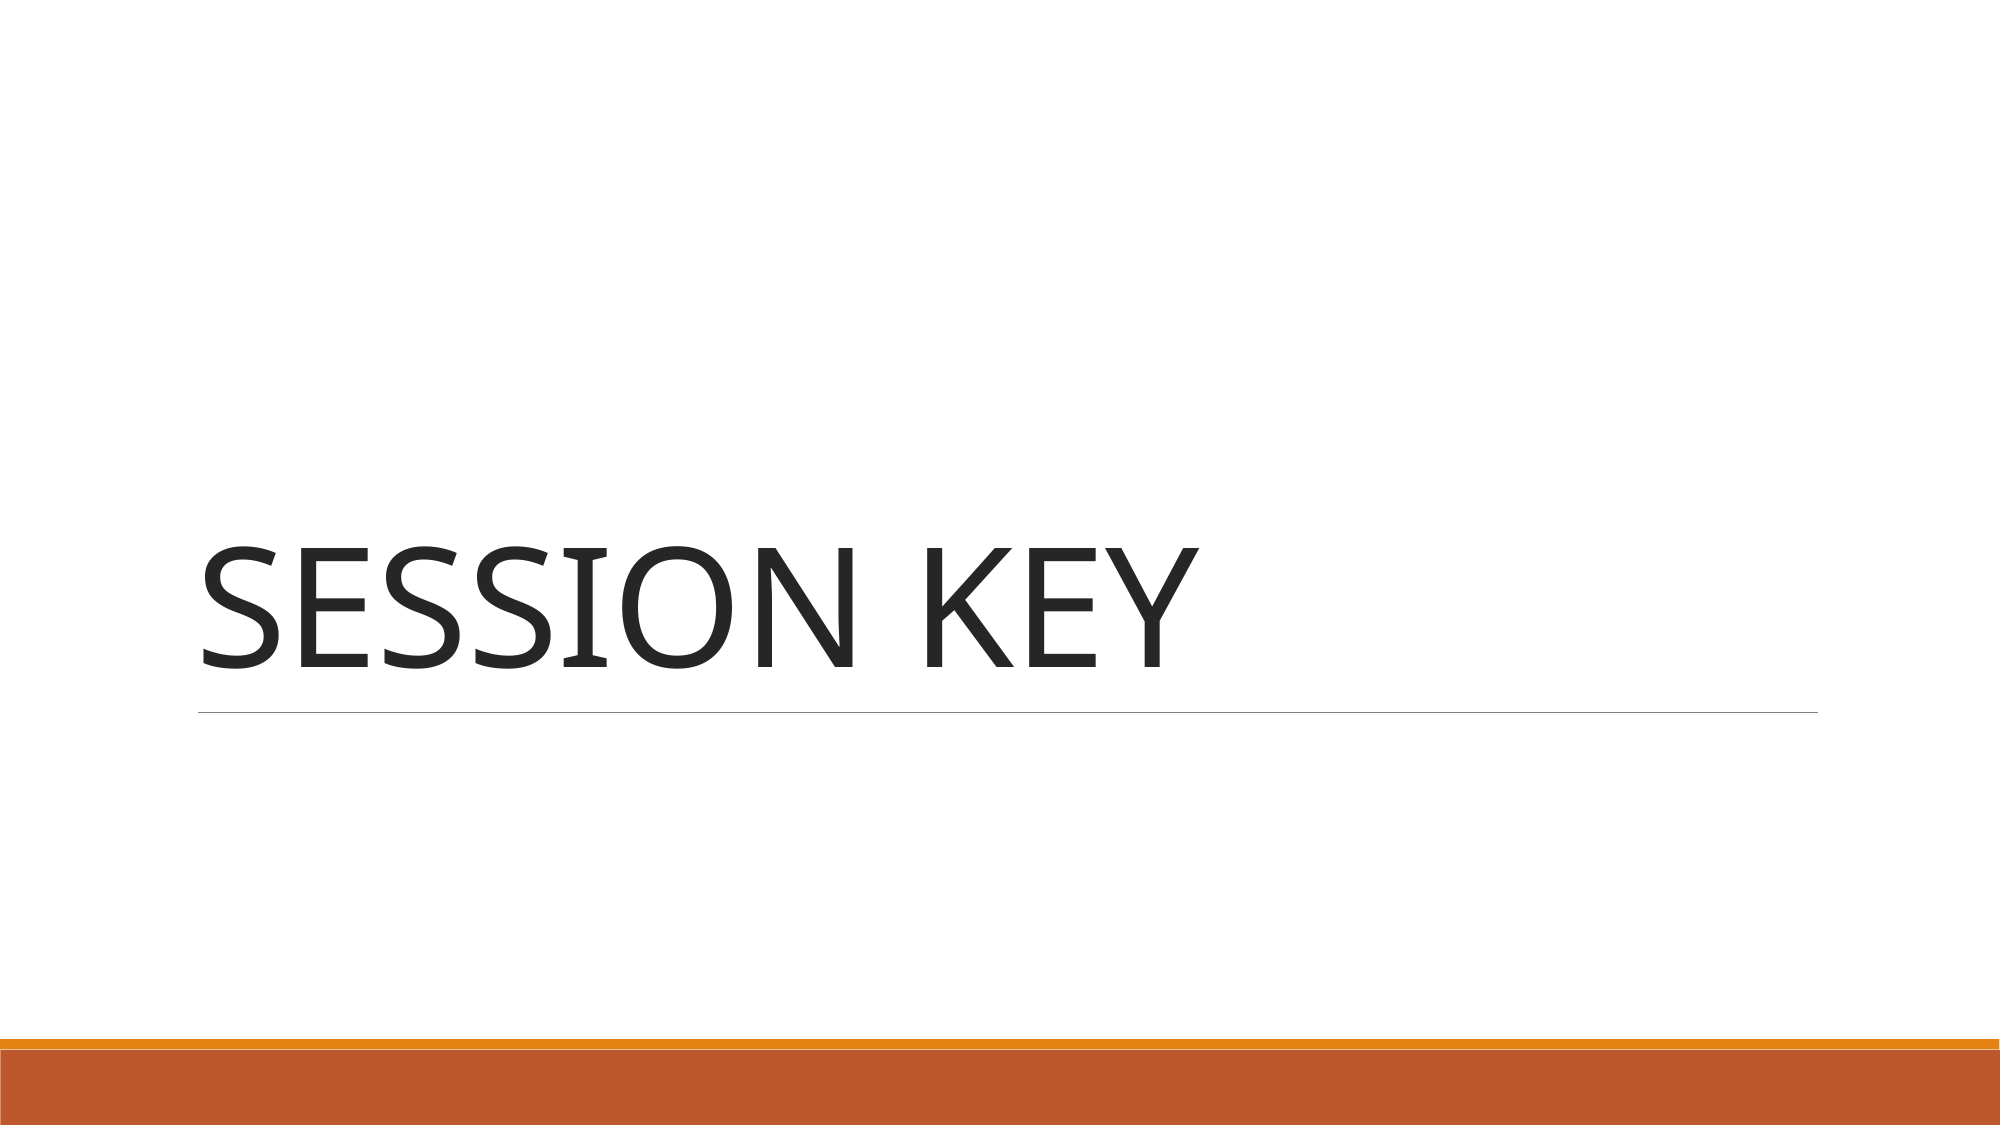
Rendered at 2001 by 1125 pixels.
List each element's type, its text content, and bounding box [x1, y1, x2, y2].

title SESSION KEY [180, 124, 1830, 710]
